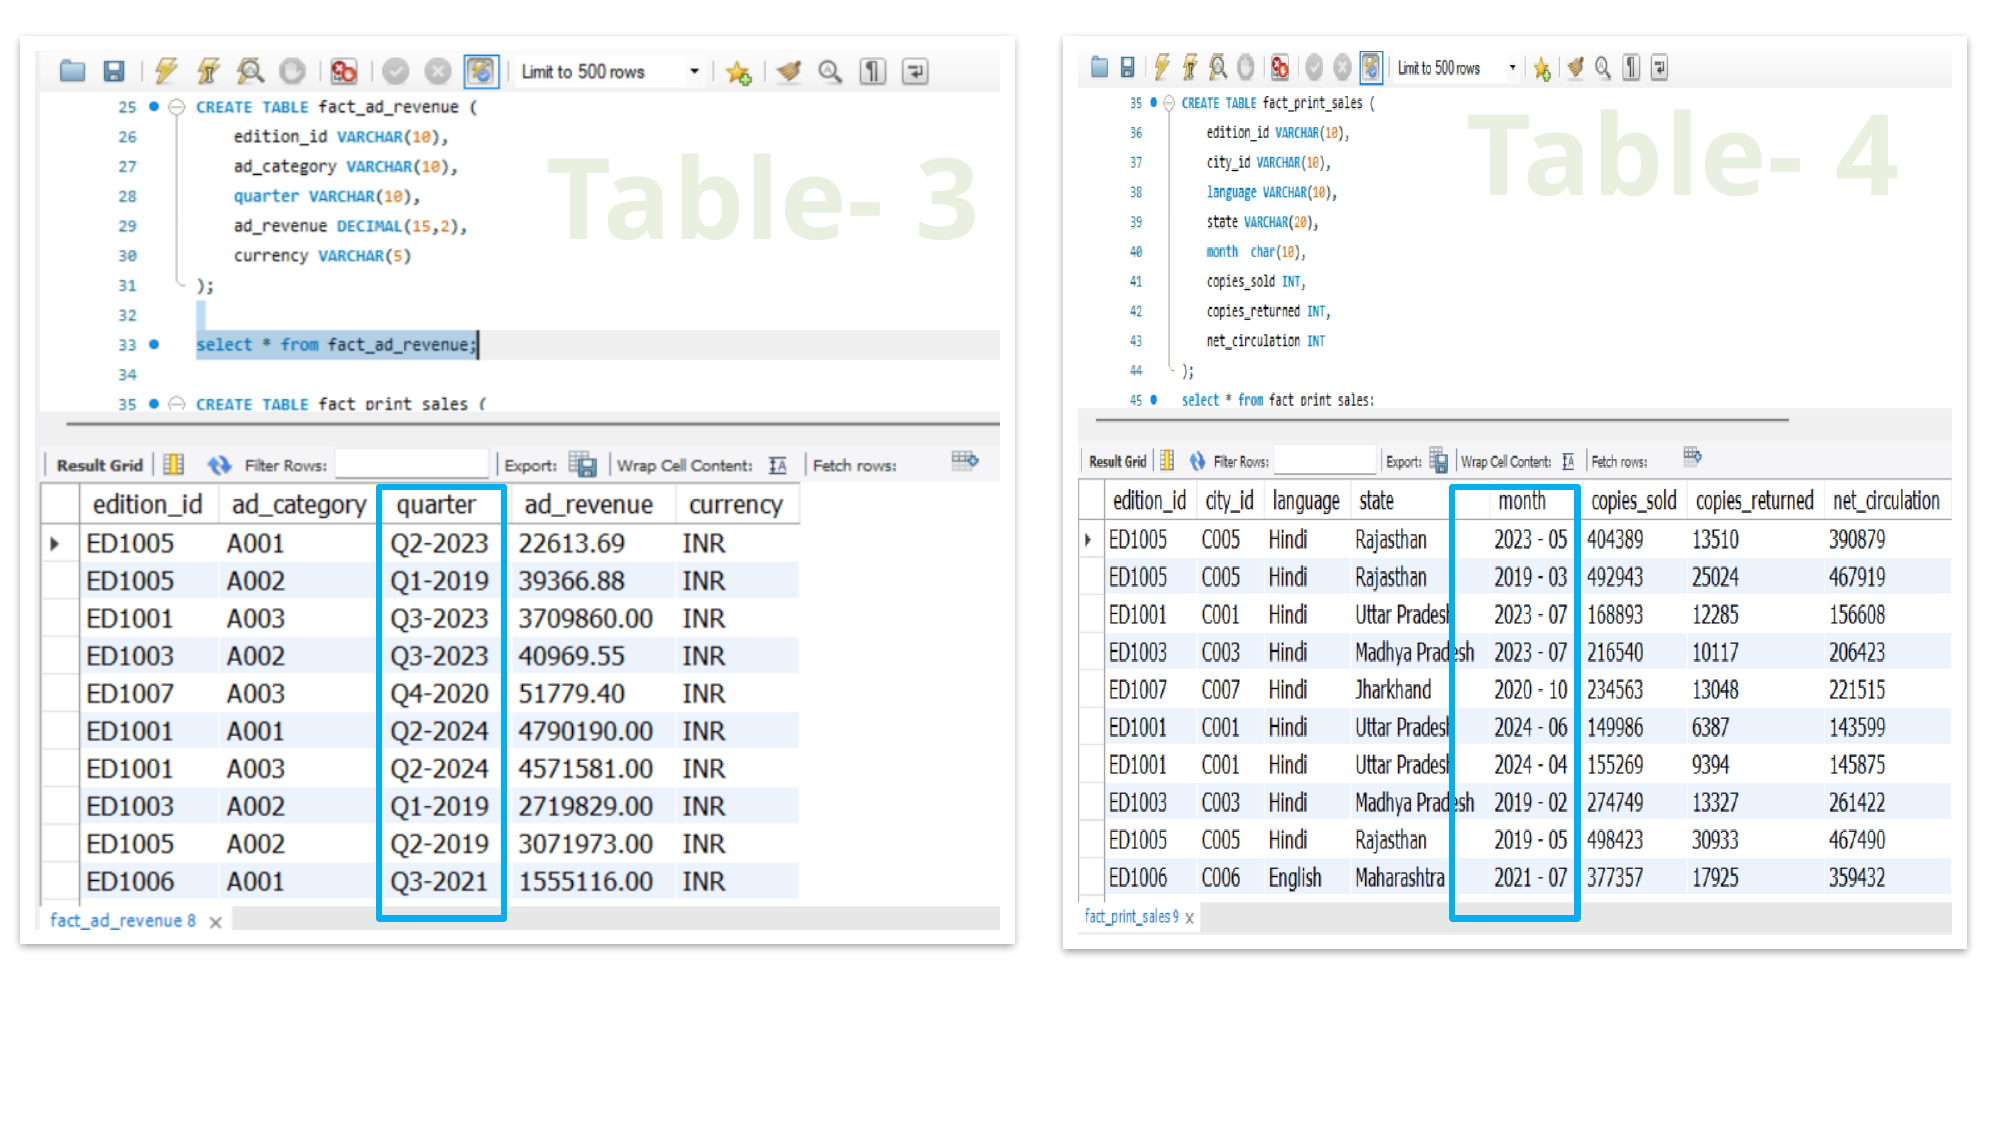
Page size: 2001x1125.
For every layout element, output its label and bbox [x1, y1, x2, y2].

picture [1077, 50, 1953, 935]
picture [34, 50, 1001, 931]
